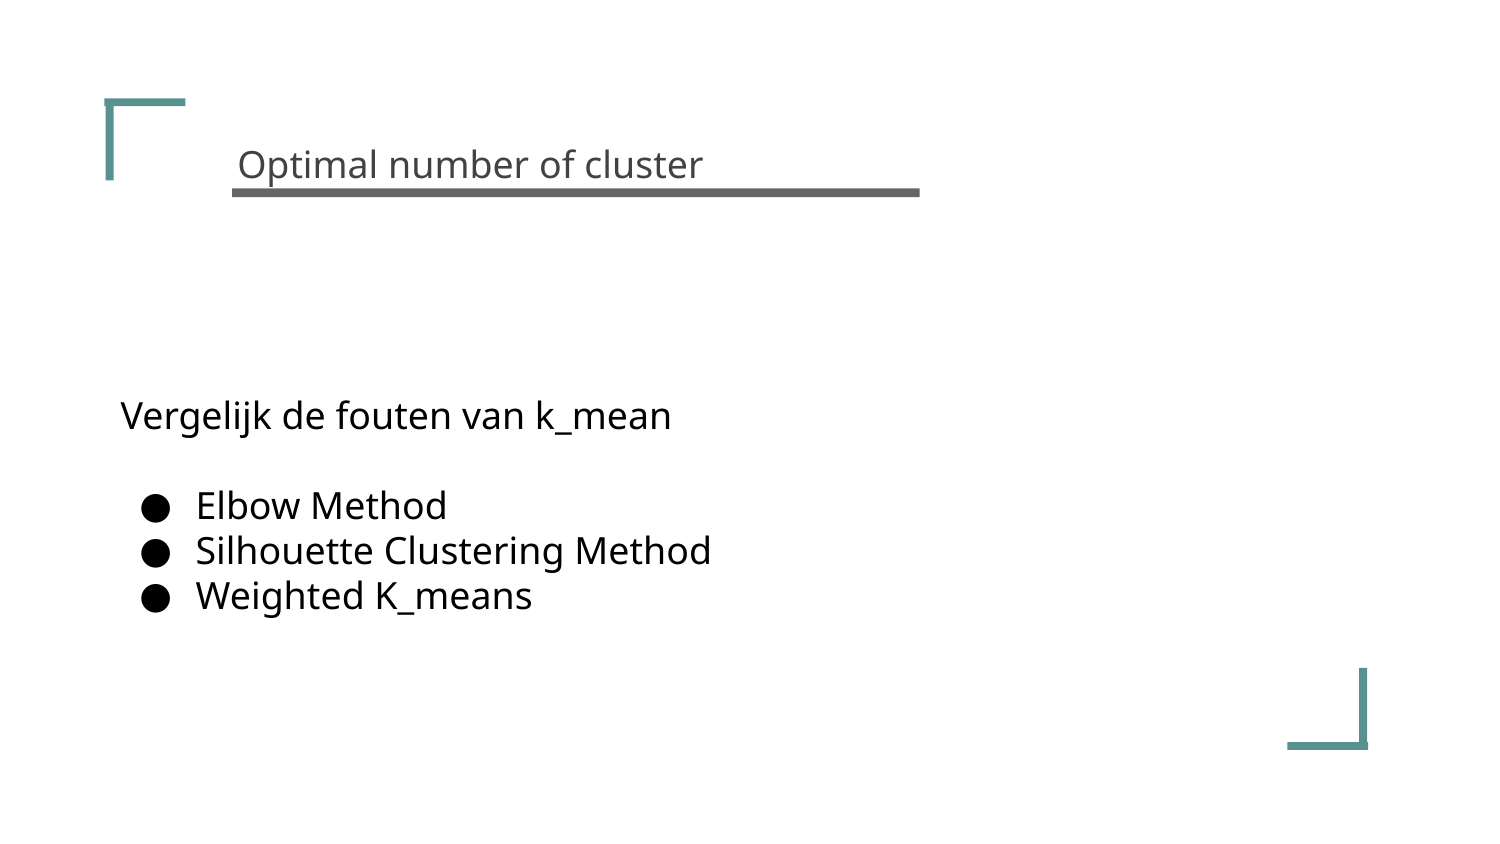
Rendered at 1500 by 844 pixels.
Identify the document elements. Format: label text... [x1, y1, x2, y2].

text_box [1289, 667, 1368, 751]
list Optimal number of cluster [222, 119, 1376, 269]
text_box [232, 188, 920, 198]
text_box Vergelijk de fouten van k_mean Elbow Method Silhouette Clustering Method Weighted K_means [105, 258, 988, 751]
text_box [105, 97, 184, 181]
